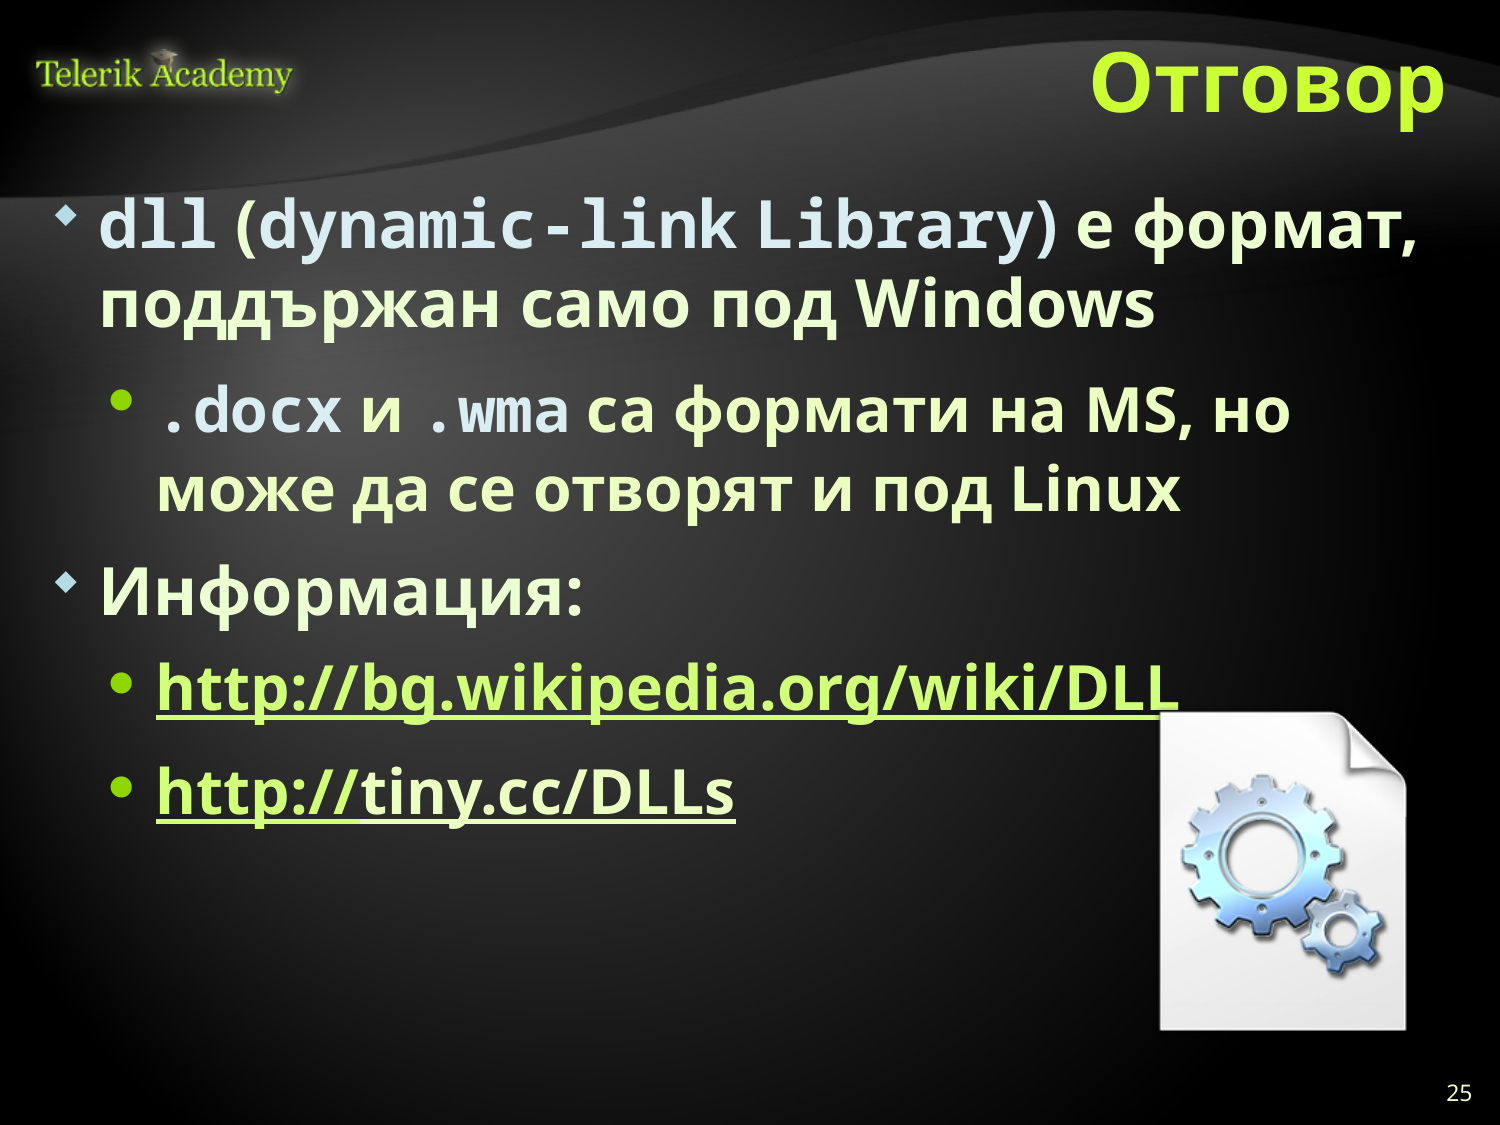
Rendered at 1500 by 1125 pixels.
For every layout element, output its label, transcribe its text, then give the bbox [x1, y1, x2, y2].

picture [0, 0, 1500, 1125]
list dll (dynamic-link Library) е формат, поддържан само под Windows .docx и .wma са формати на MS, но може да се отворят и под Linux Информация: http://bg.wikipedia.org/wiki/DLL http://tiny.cc/DLLs [37, 174, 1463, 1100]
title Отговор [300, 12, 1463, 163]
slide_number 25 [1412, 1074, 1488, 1113]
